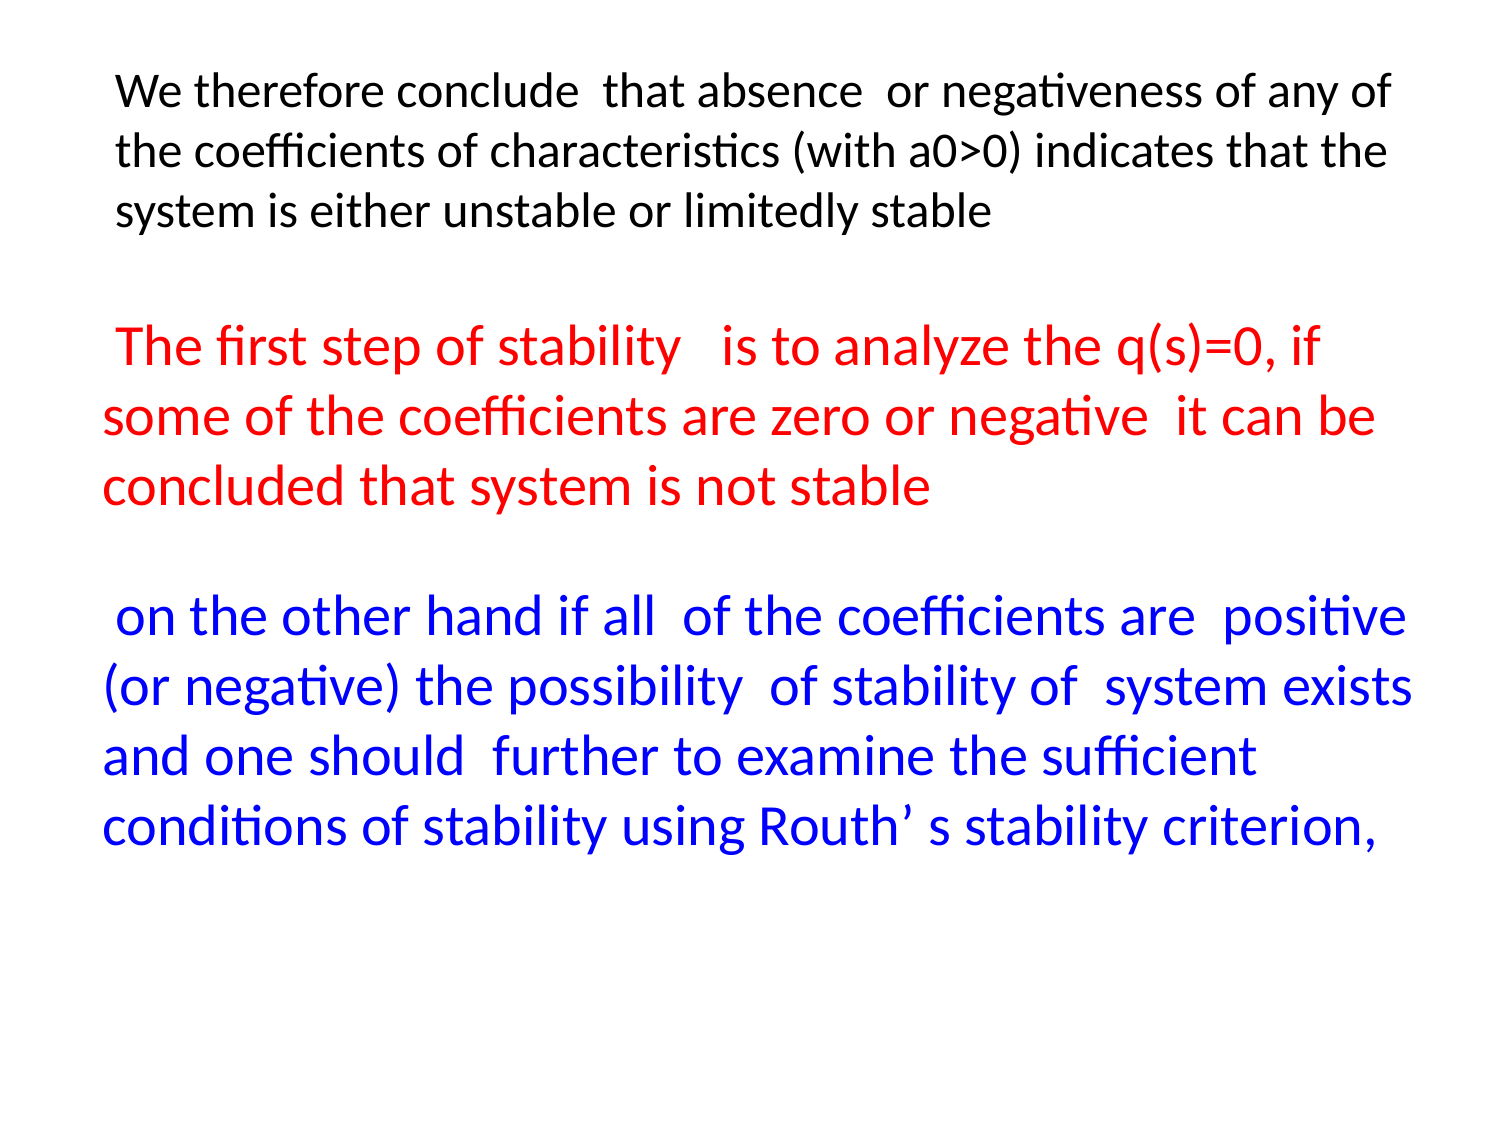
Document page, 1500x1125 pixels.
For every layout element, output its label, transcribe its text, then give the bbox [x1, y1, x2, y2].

text_box We therefore conclude that absence or negativeness of any of the coefficients of characteristics (with a0>0) indicates that the system is either unstable or limitedly stable [99, 49, 1425, 245]
text_box The first step of stability is to analyze the q(s)=0, if some of the coefficients are zero or negative it can be concluded that system is not stable on the other hand if all of the coefficients are positive (or negative) the possibility of stability of system exists and one should further to examine the sufficient conditions of stability using Routh’ s stability criterion, [87, 299, 1438, 865]
